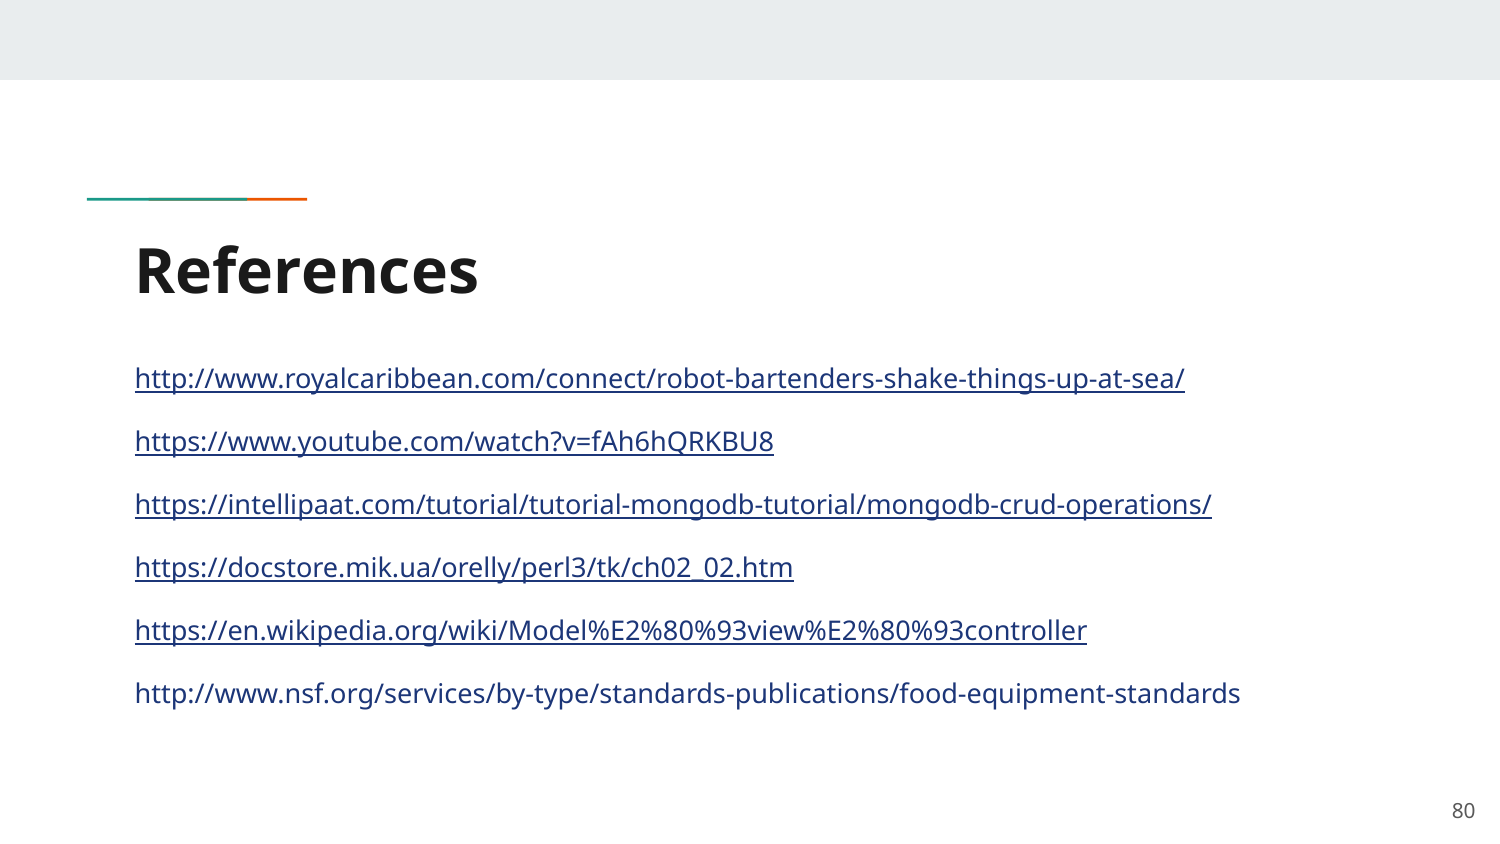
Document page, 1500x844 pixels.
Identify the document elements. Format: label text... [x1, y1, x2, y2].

title References [119, 216, 1381, 305]
slide_number ‹#› [1400, 779, 1491, 844]
list http://www.royalcaribbean.com/connect/robot-bartenders-shake-things-up-at-sea/ https://www.youtube.com/watch?v=fAh6hQRKBU8 https://intellipaat.com/tutorial/tutorial-mongodb-tutorial/mongodb-crud-operations/ https://docstore.mik.ua/orelly/perl3/tk/ch02_02.htm https://en.wikipedia.org/wiki/Model%E2%80%93view%E2%80%93controller http://www.nsf.org/services/by-type/standards-publications/food-equipment-standards [119, 341, 1381, 712]
